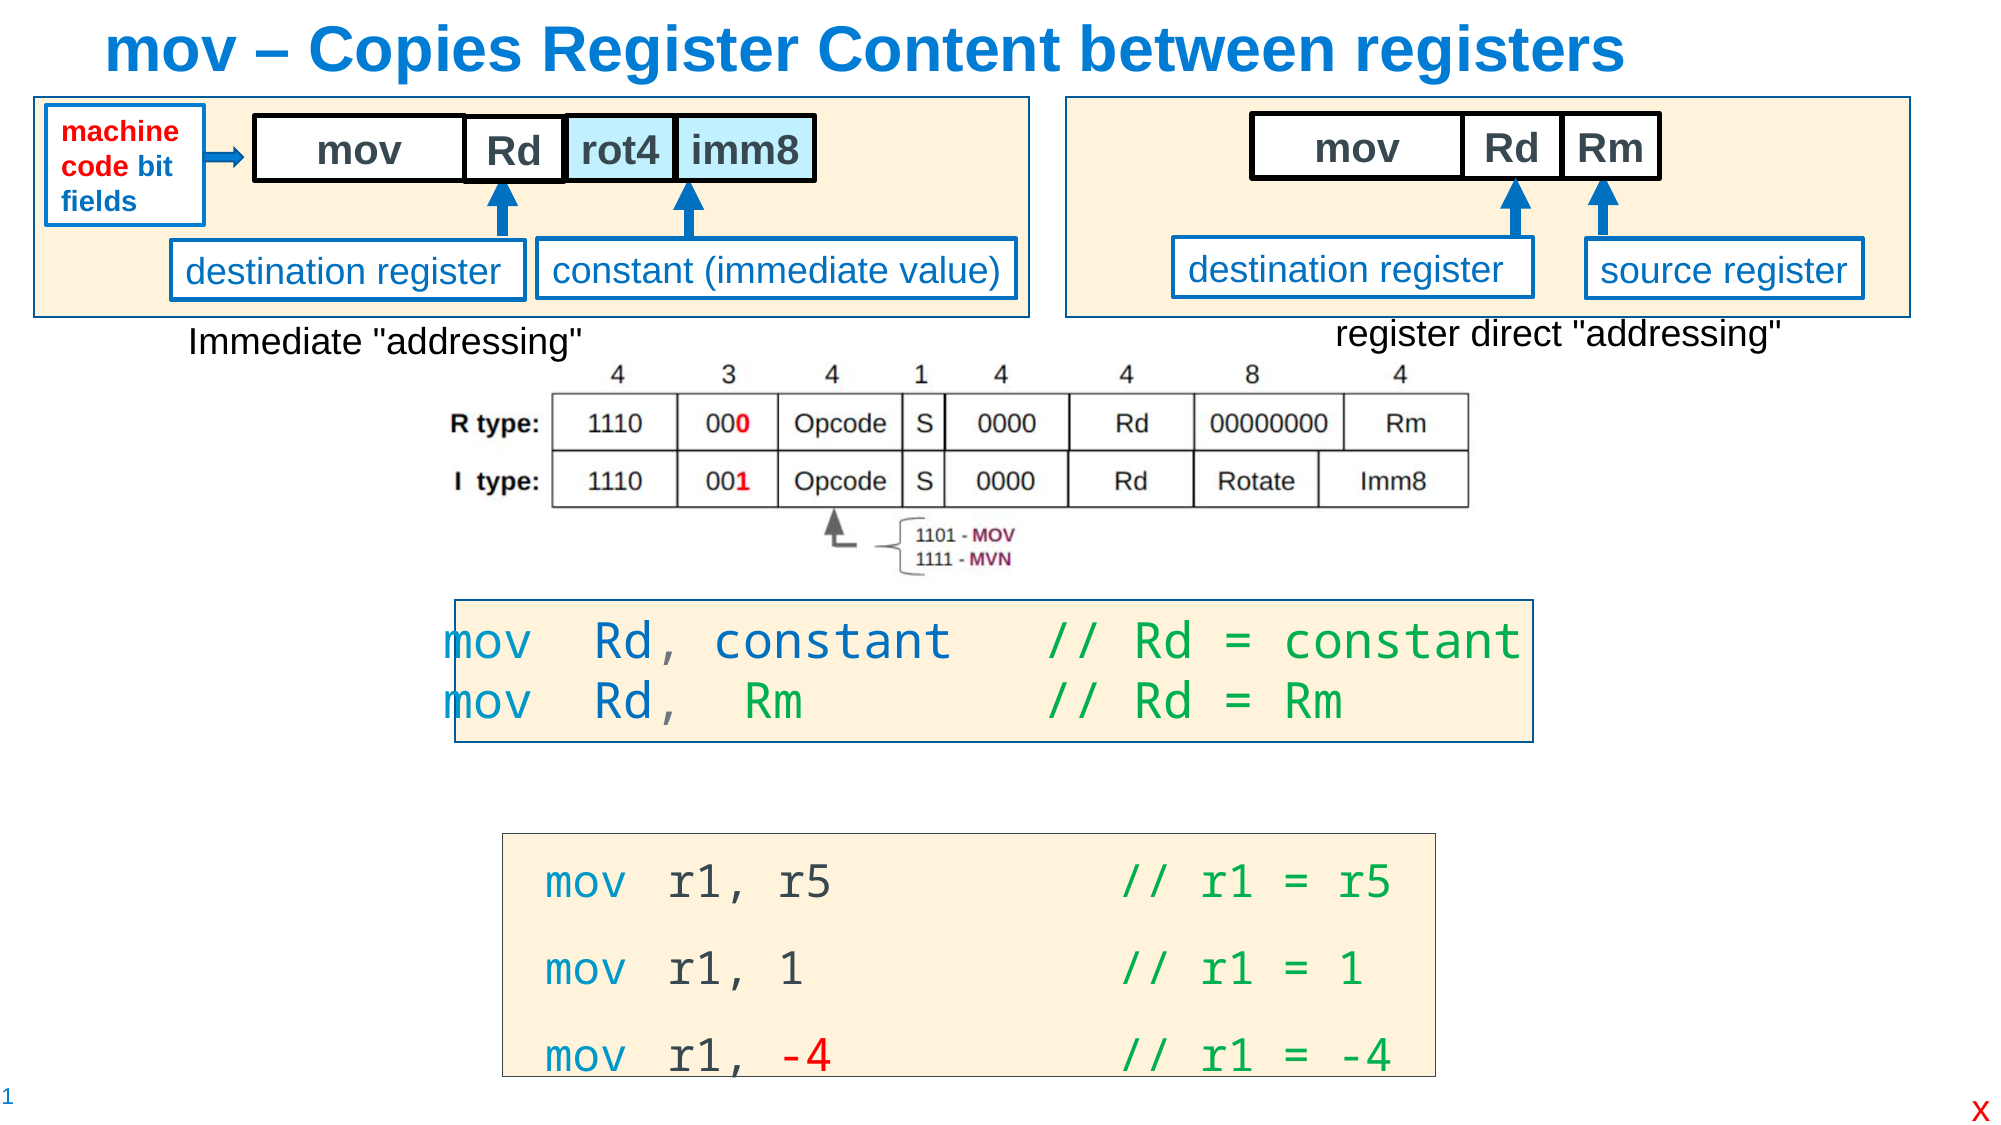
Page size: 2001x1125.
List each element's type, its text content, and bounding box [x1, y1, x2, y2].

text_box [34, 96, 1030, 318]
title mov – Copies Register Content between registers [89, 15, 1815, 93]
text_box Immediate "addressing" [173, 318, 598, 370]
text_box register direct "addressing" [1320, 318, 1797, 362]
list mov r1, r5 // r1 = r5 mov r1, 1 // r1 = 1 mov r1, -4 // r1 = -4 [502, 833, 1436, 1077]
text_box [455, 599, 1533, 799]
text_box x [1956, 1076, 2000, 1125]
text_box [1065, 96, 1911, 318]
picture [441, 361, 1497, 590]
